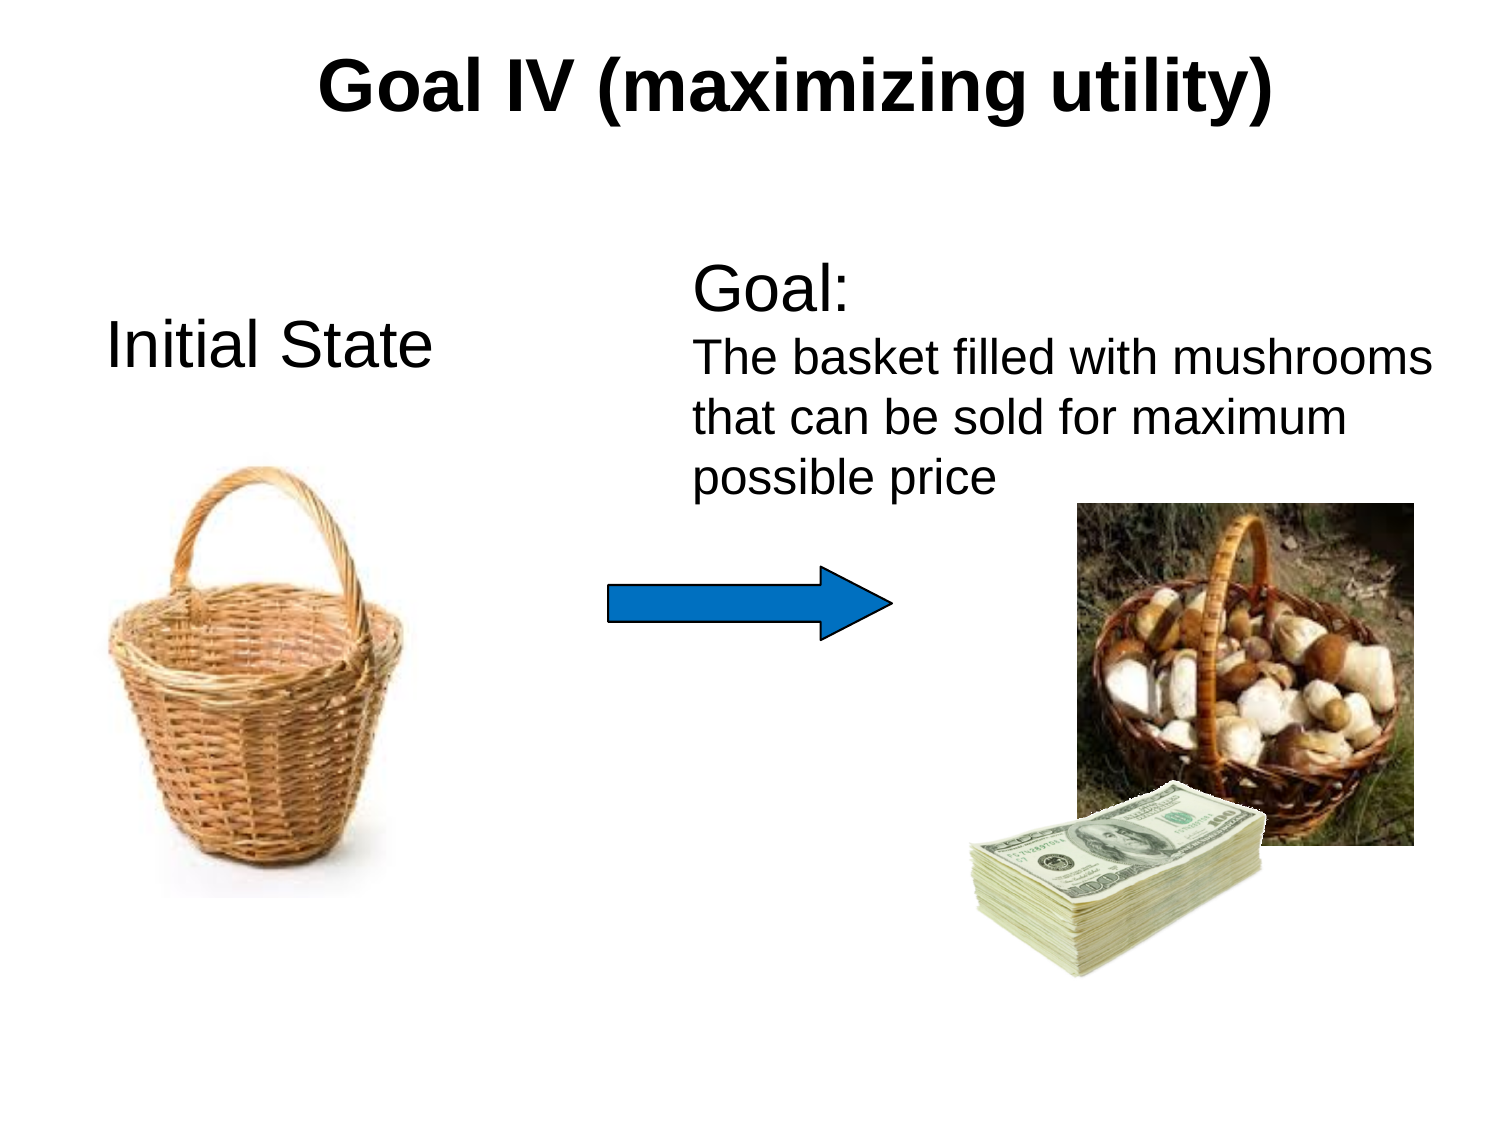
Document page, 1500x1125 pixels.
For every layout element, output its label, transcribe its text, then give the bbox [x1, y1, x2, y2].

picture [967, 503, 1414, 984]
text_box [608, 566, 892, 641]
text_box Goal: The basket filled with mushrooms that can be sold for maximum possible price [677, 237, 1485, 512]
text_box Goal IV (maximizing utility) [219, 28, 1375, 154]
text_box Initial State [90, 293, 451, 388]
picture [91, 451, 420, 898]
